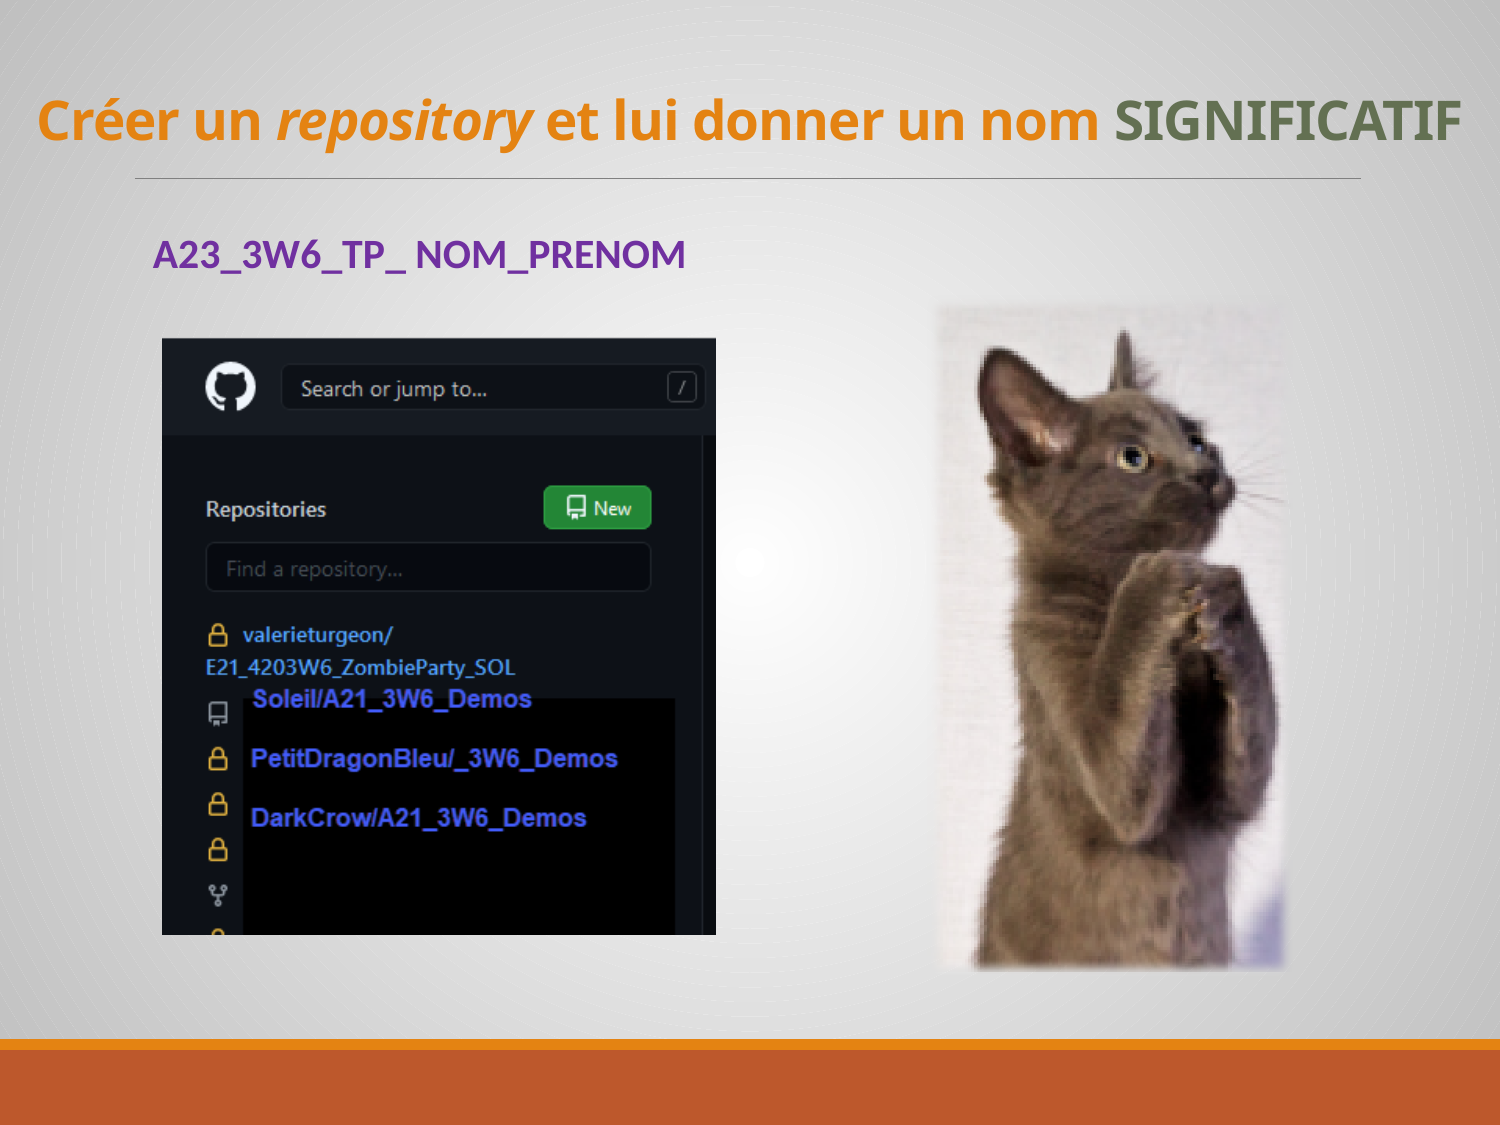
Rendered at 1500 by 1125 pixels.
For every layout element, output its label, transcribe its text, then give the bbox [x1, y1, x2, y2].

title Créer un repository et lui donner un nom SIGNIFICATIF [0, 37, 1500, 160]
picture [926, 295, 1293, 977]
picture [161, 336, 717, 935]
subtitle A23_3W6_TP_ NOM_PRENOM [37, 224, 1463, 950]
